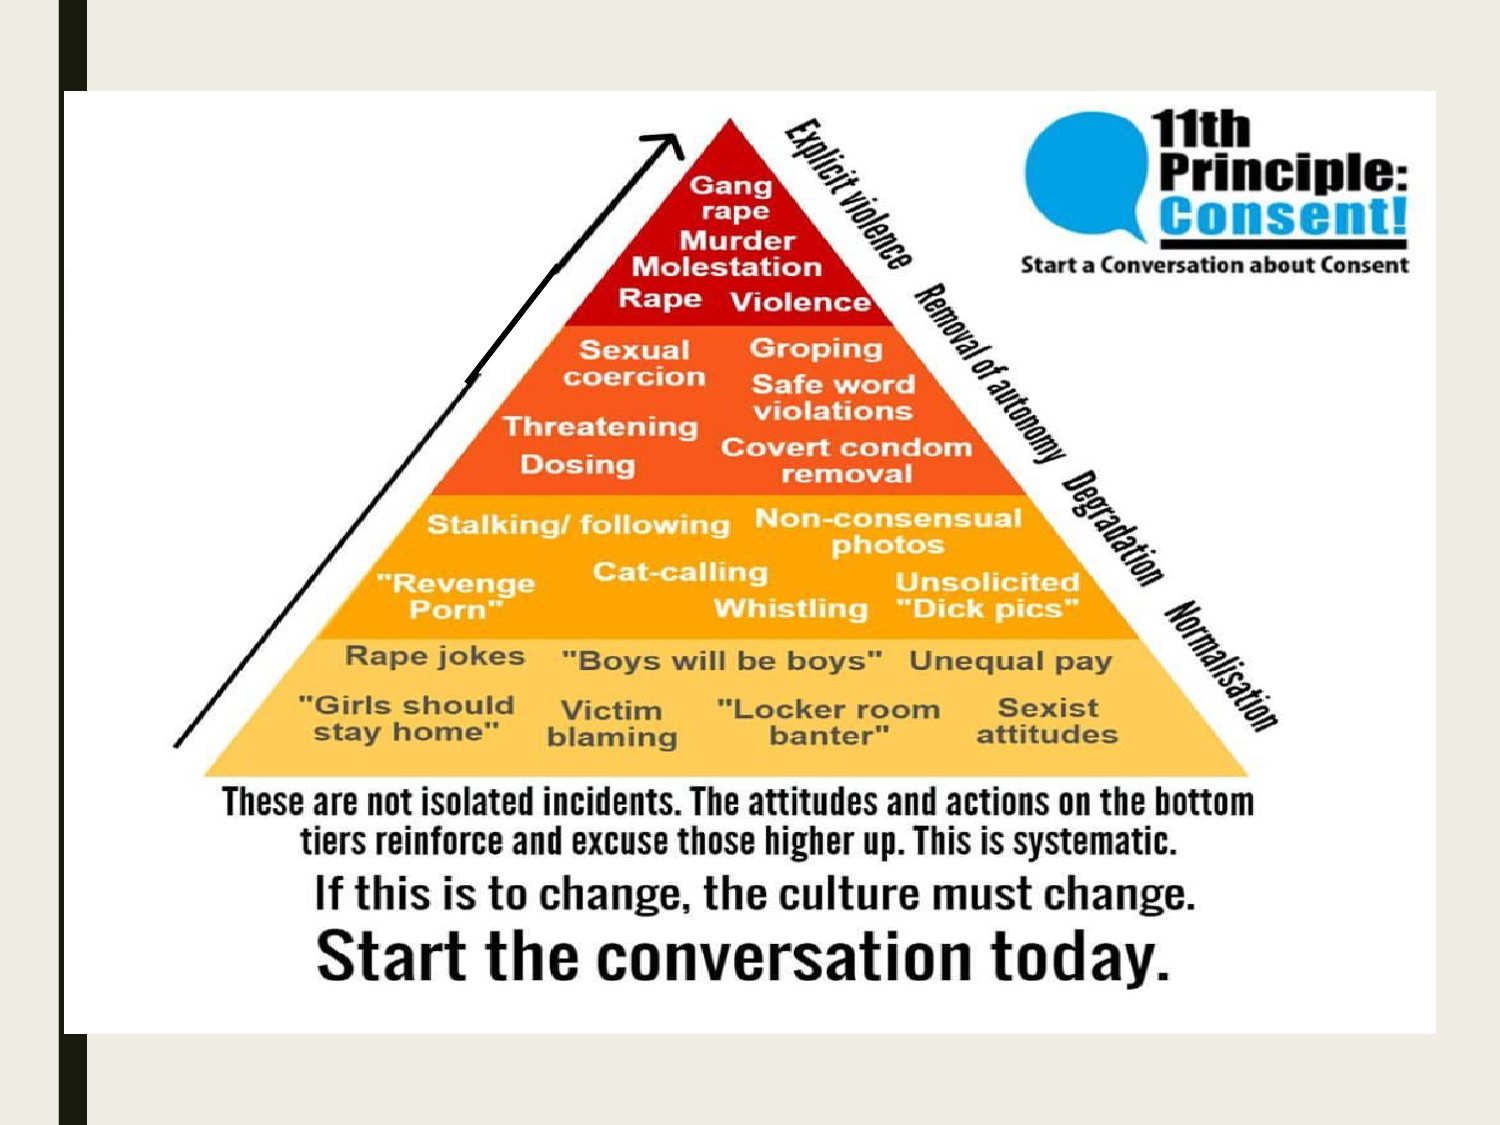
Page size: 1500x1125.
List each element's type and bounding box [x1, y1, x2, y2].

picture [64, 91, 1436, 1034]
text_box [466, 264, 559, 384]
